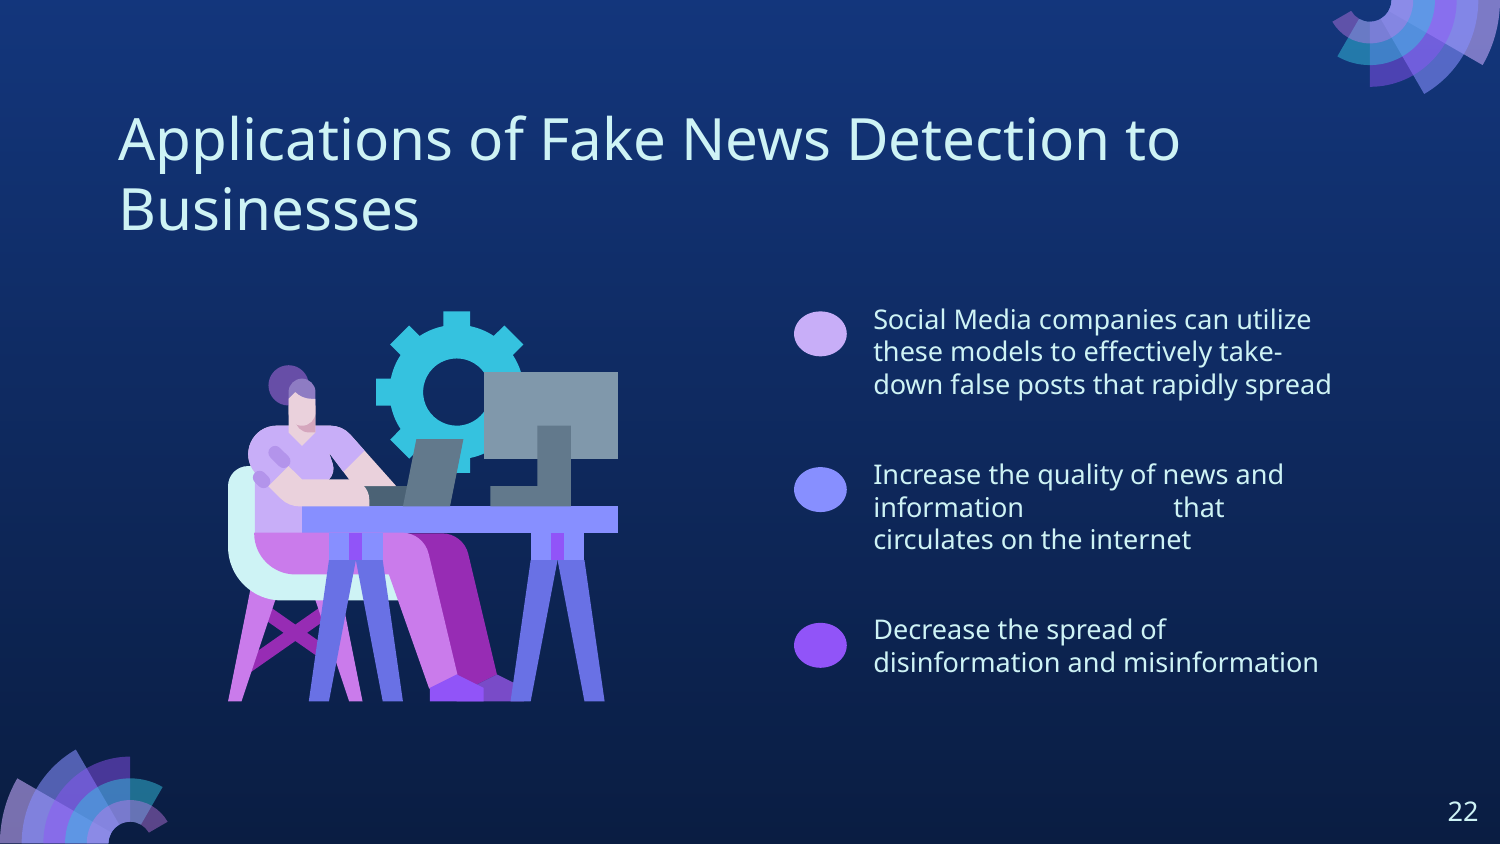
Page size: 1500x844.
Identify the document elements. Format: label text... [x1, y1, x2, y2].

text_box [794, 311, 847, 357]
text_box [794, 622, 847, 668]
slide_number ‹#› [1403, 779, 1494, 844]
title Applications of Fake News Detection to Businesses [103, 87, 1368, 182]
text_box Decrease the spread of disinformation and misinformation [858, 597, 1348, 692]
text_box [794, 467, 847, 513]
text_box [227, 311, 619, 702]
text_box Increase the quality of news and information that circulates on the internet [858, 442, 1303, 536]
text_box Social Media companies can utilize these models to effectively take-down false posts that rapidly spread [858, 287, 1354, 381]
